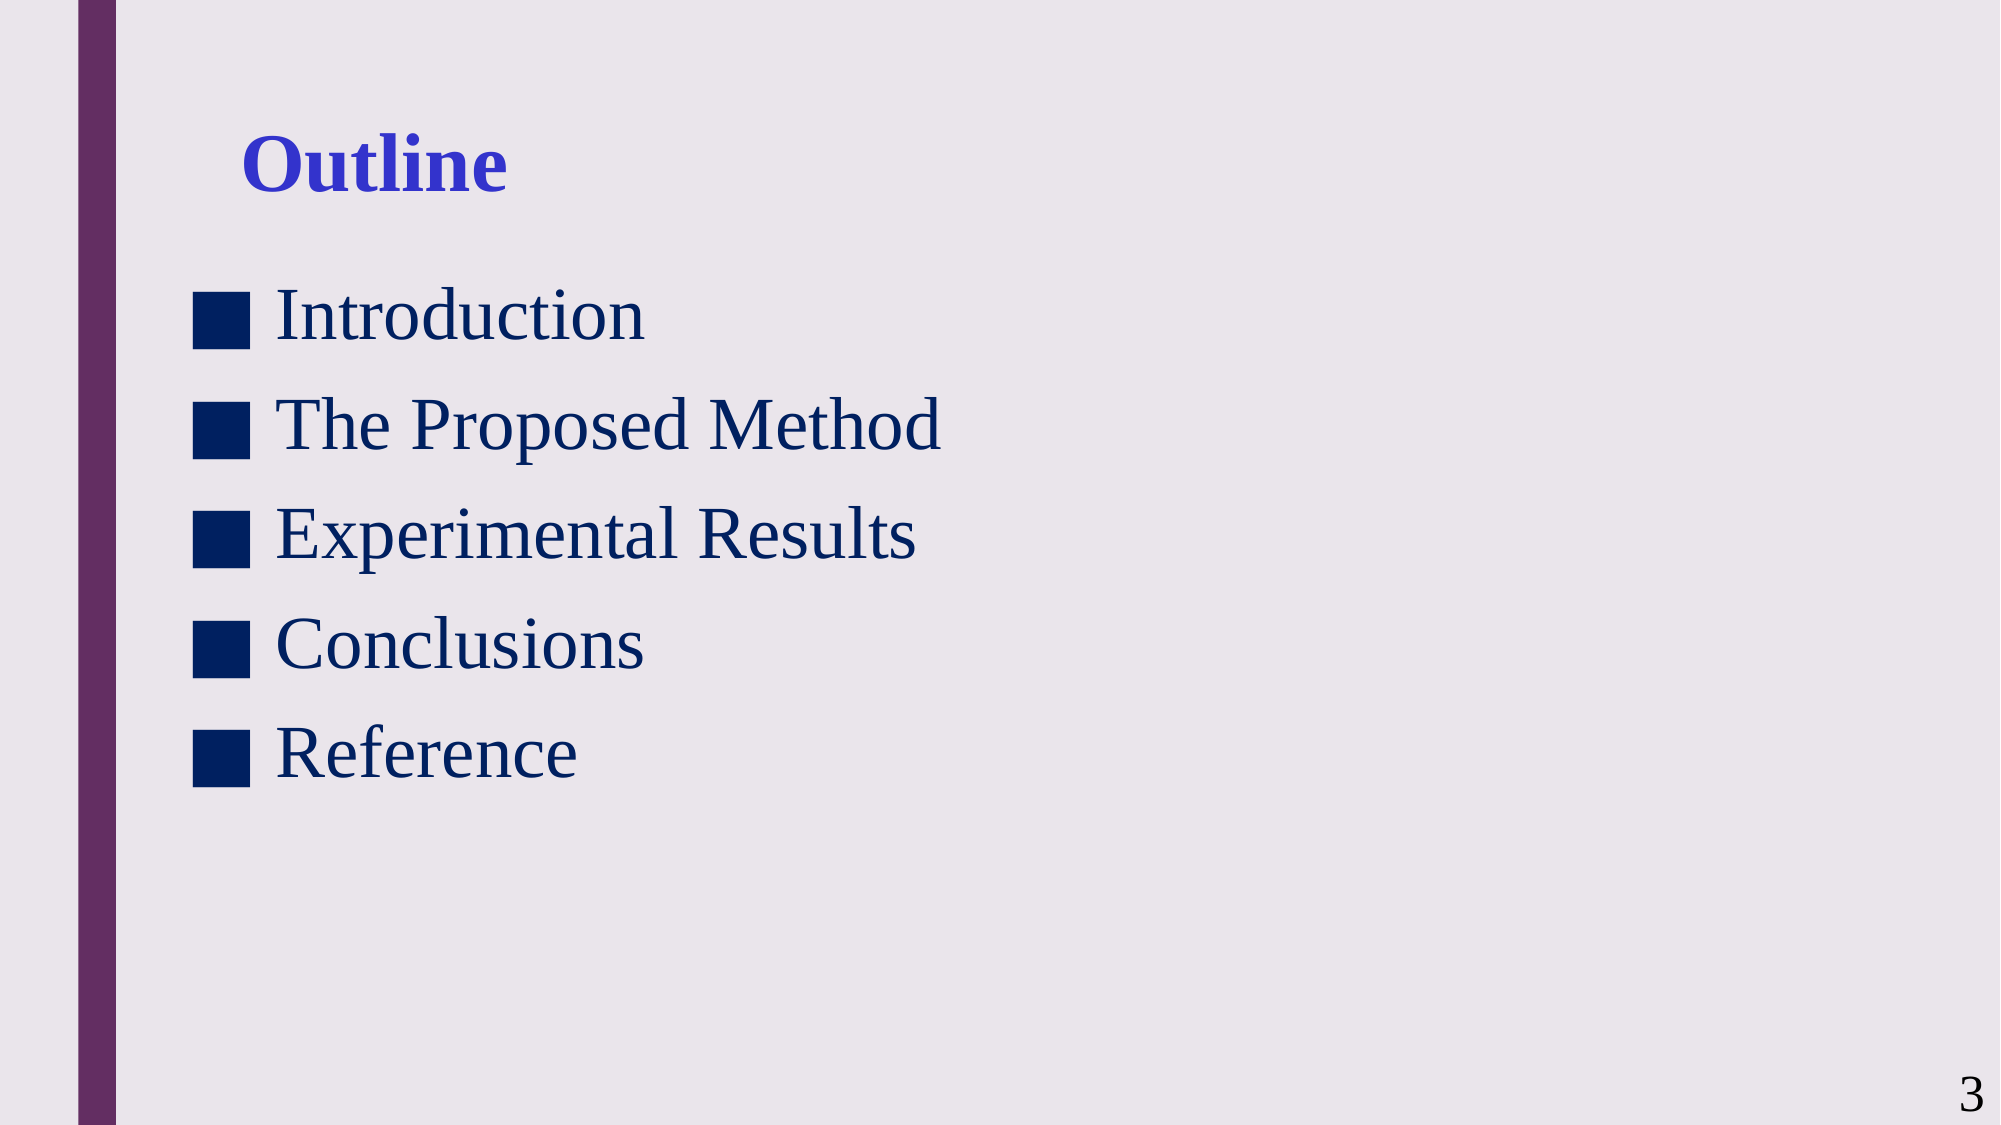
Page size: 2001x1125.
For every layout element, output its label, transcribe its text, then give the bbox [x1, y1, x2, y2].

title Outline [225, 112, 1800, 264]
list Introduction The Proposed Method Experimental Results Conclusions Reference [171, 264, 1863, 974]
text_box 3 [1874, 1060, 2000, 1121]
